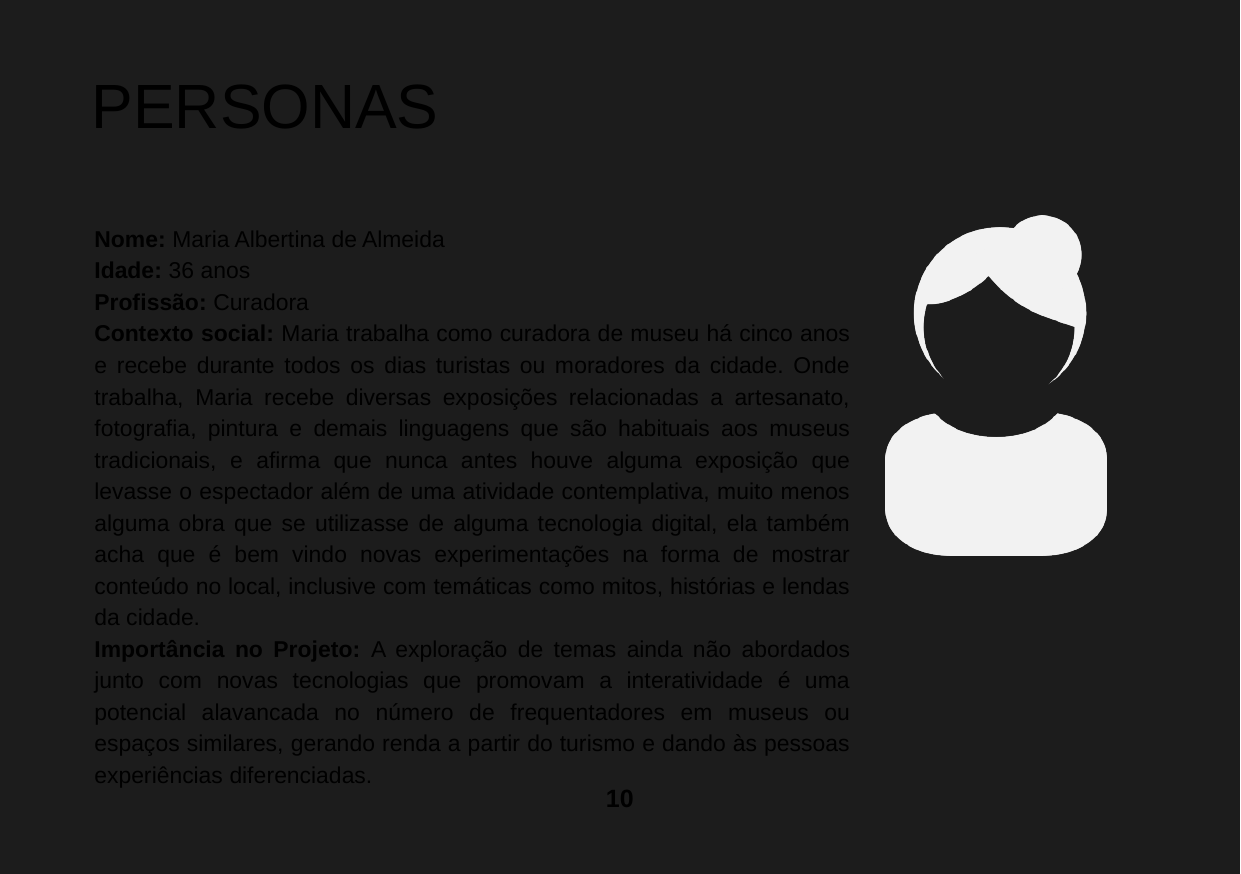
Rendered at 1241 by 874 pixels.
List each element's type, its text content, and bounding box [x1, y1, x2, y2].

picture [885, 215, 1107, 556]
text_box 10 [602, 779, 638, 815]
text_box Nome: Maria Albertina de Almeida Idade: 36 anos Profissão: Curadora Contexto social: Maria trabalha como curadora de museu há cinco anos e recebe durante todos os dias turistas ou moradores da cidade. Onde trabalha, Maria recebe diversas exposições relacionadas a artesanato, fotografia, pintura e demais linguagens que são habituais aos museus tradicionais, e afirma que nunca antes houve alguma exposição que levasse o espectador além de uma atividade contemplativa, muito menos alguma obra que se utilizasse de alguma tecnologia digital, ela também acha que é bem vindo novas experimentações na forma de mostrar conteúdo no local, inclusive com temáticas como mitos, histórias e lendas da cidade. Importância no Projeto: A exploração de temas ainda não abordados junto com novas tecnologias que promovam a interatividade é uma potencial alavancada no número de frequentadores em museus ou espaços similares, gerando renda a partir do turismo e dando às pessoas experiências diferenciadas. [94, 140, 851, 724]
text_box PERSONAS [76, 58, 833, 166]
